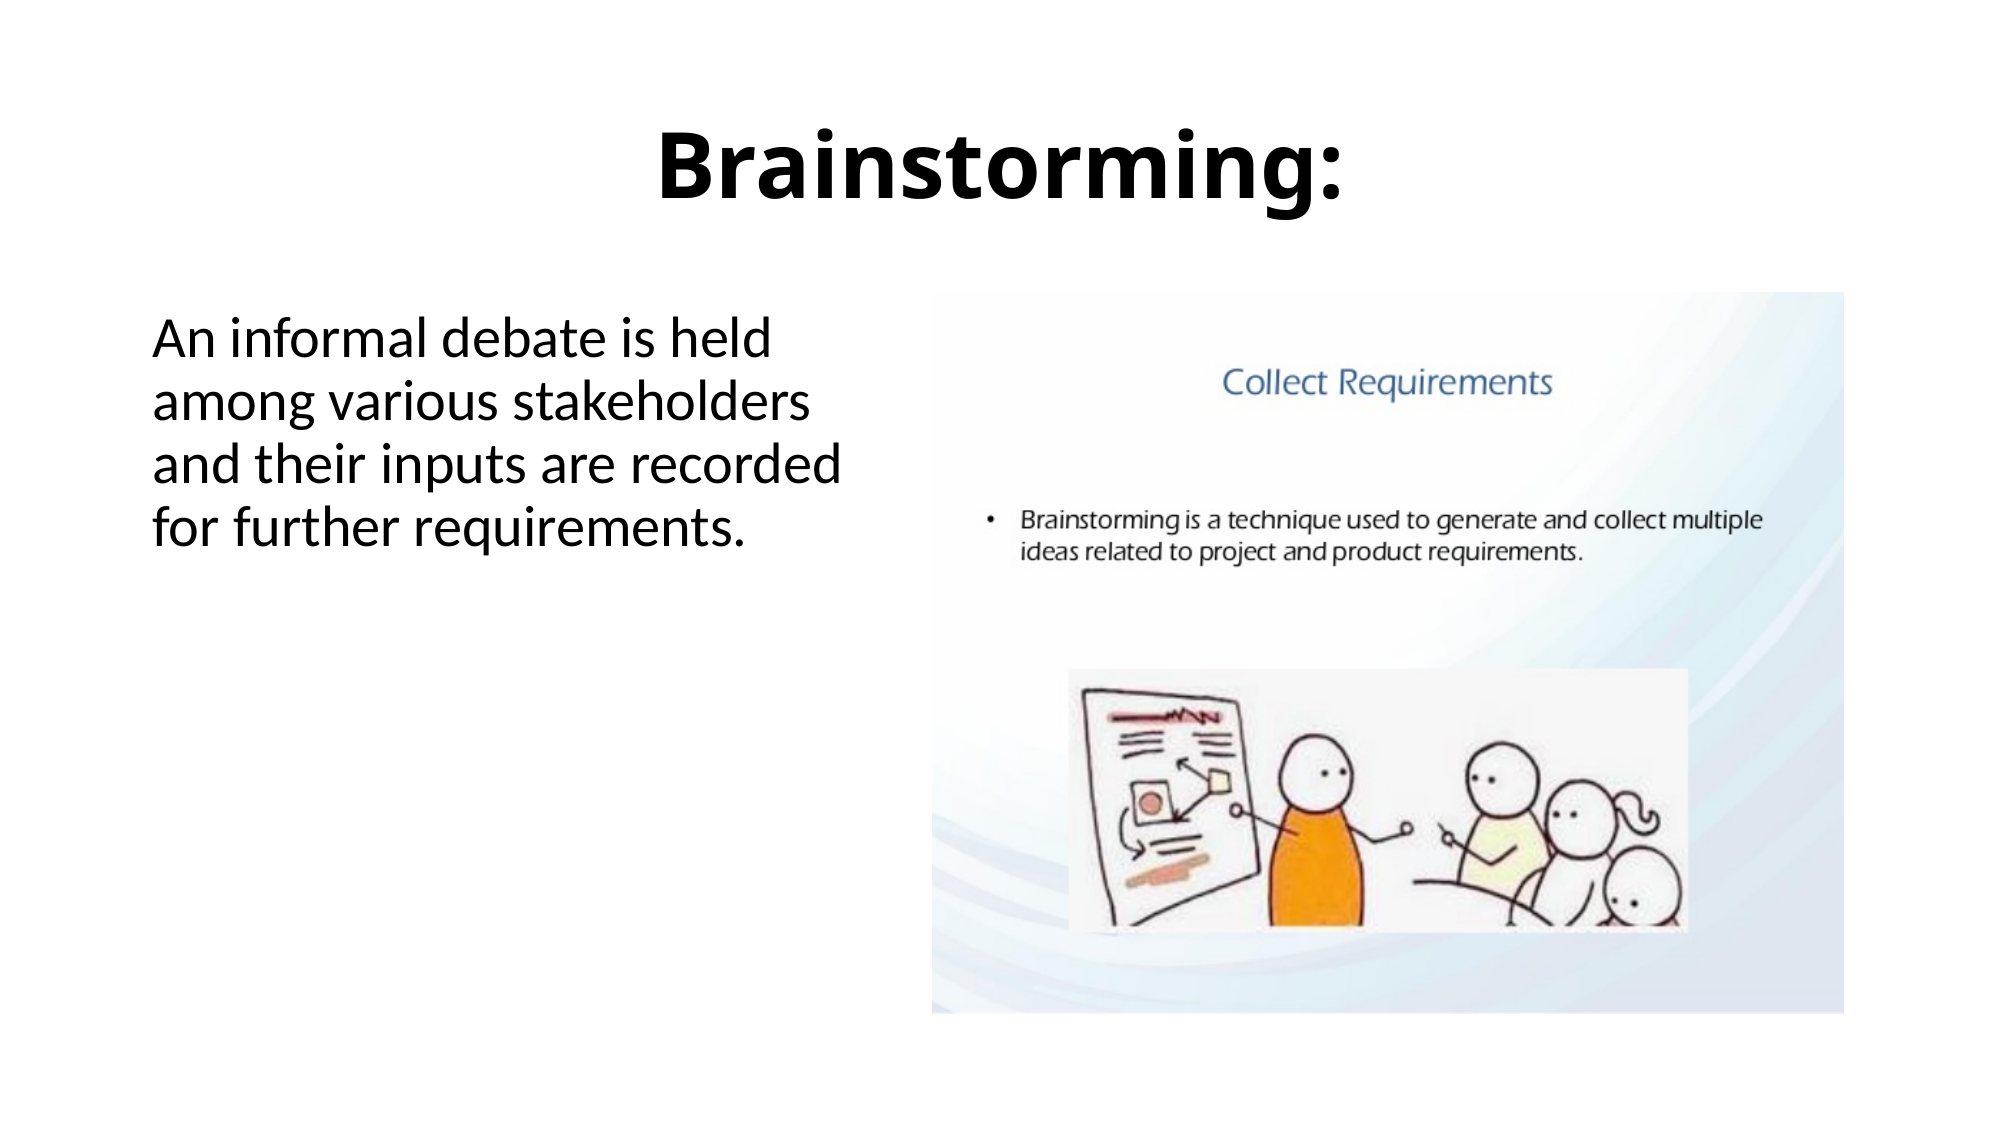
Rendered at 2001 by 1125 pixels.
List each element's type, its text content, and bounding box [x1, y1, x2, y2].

list An informal debate is held among various stakeholders and their inputs are recorded for further requirements. [137, 299, 877, 1014]
picture [931, 292, 1844, 1014]
title Brainstorming: [137, 59, 1863, 278]
